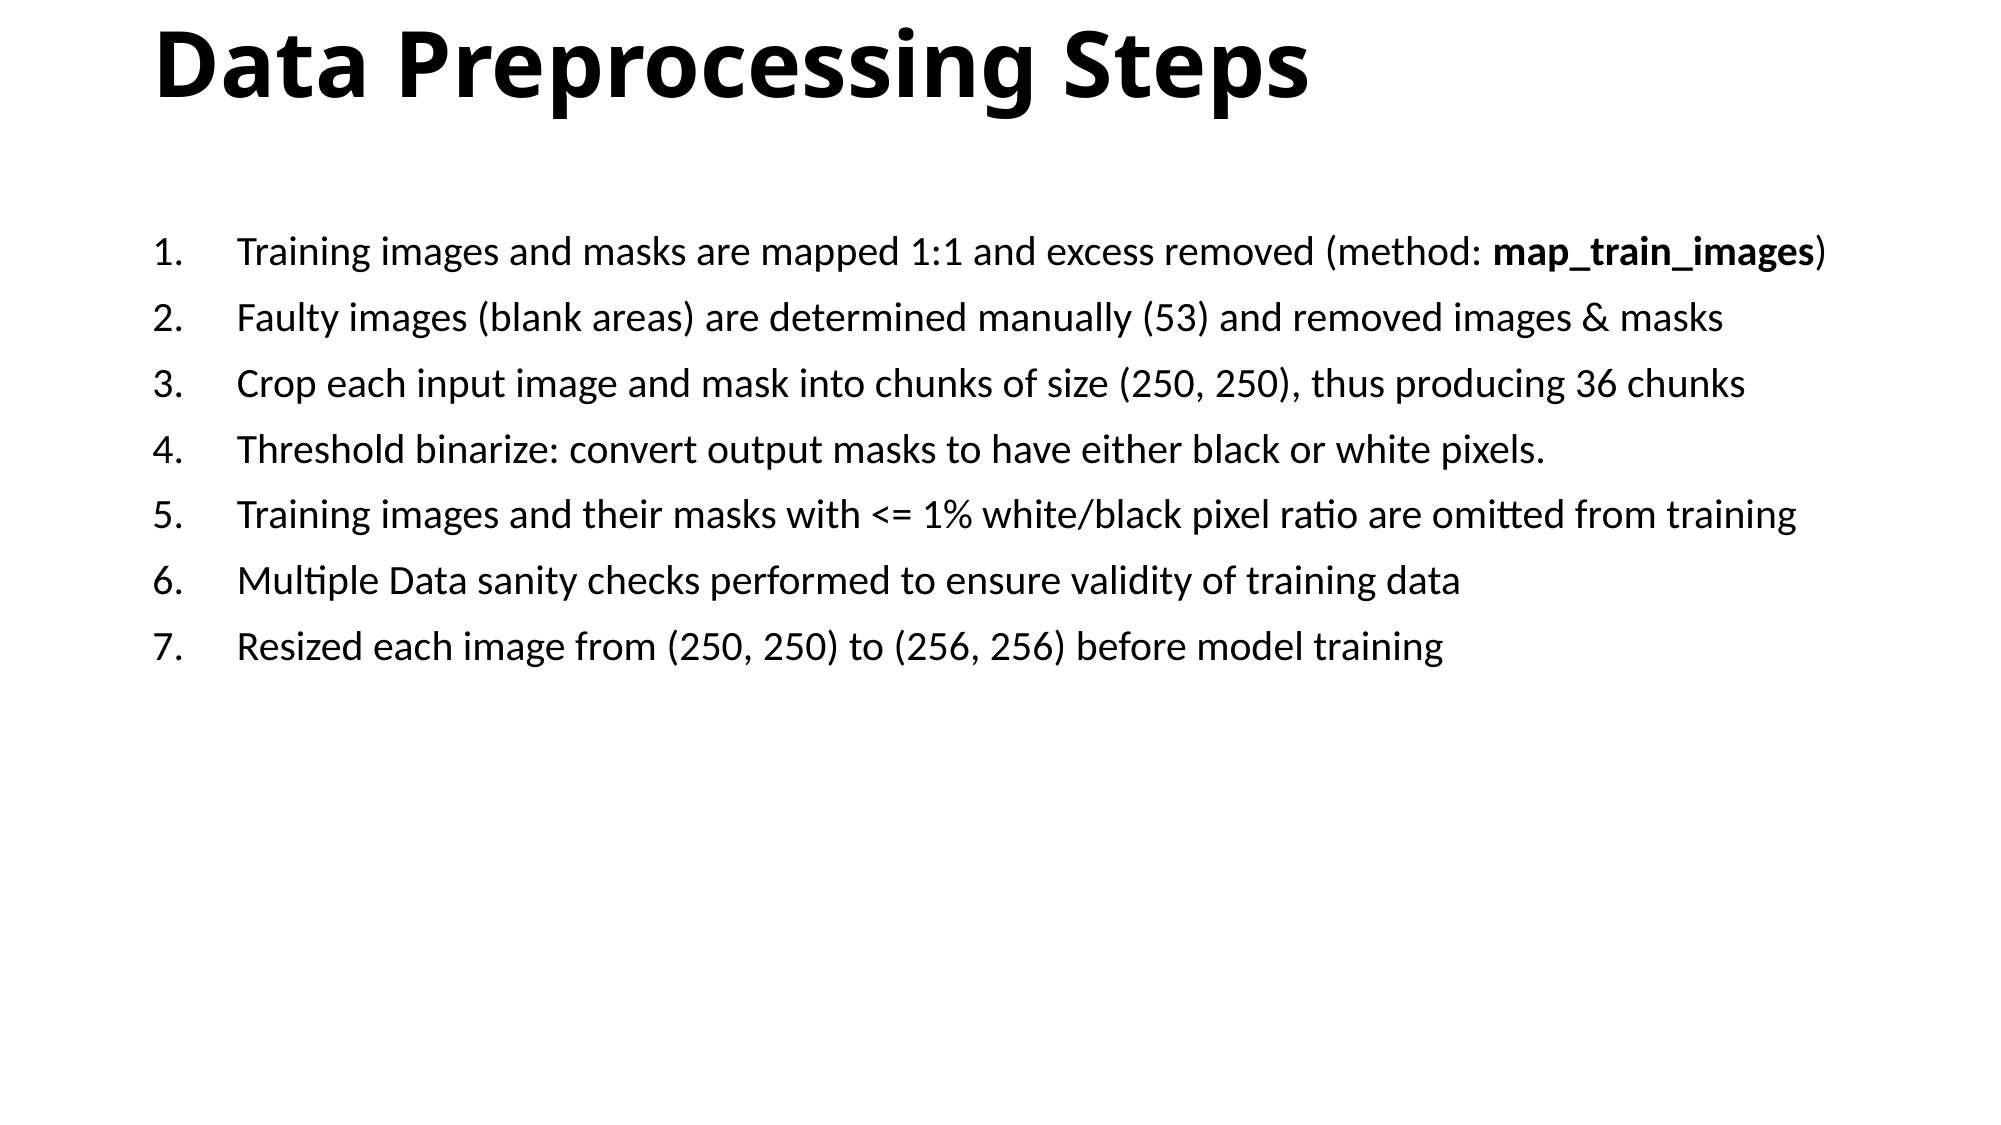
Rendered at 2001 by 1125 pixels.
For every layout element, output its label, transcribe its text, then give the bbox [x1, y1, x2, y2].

list Training images and masks are mapped 1:1 and excess removed (method: map_train_images) Faulty images (blank areas) are determined manually (53) and removed images & masks Crop each input image and mask into chunks of size (250, 250), thus producing 36 chunks Threshold binarize: convert output masks to have either black or white pixels. Training images and their masks with <= 1% white/black pixel ratio are omitted from training Multiple Data sanity checks performed to ensure validity of training data Resized each image from (250, 250) to (256, 256) before model training [137, 221, 1863, 1014]
text_box Data Preprocessing Steps [137, 0, 1863, 136]
